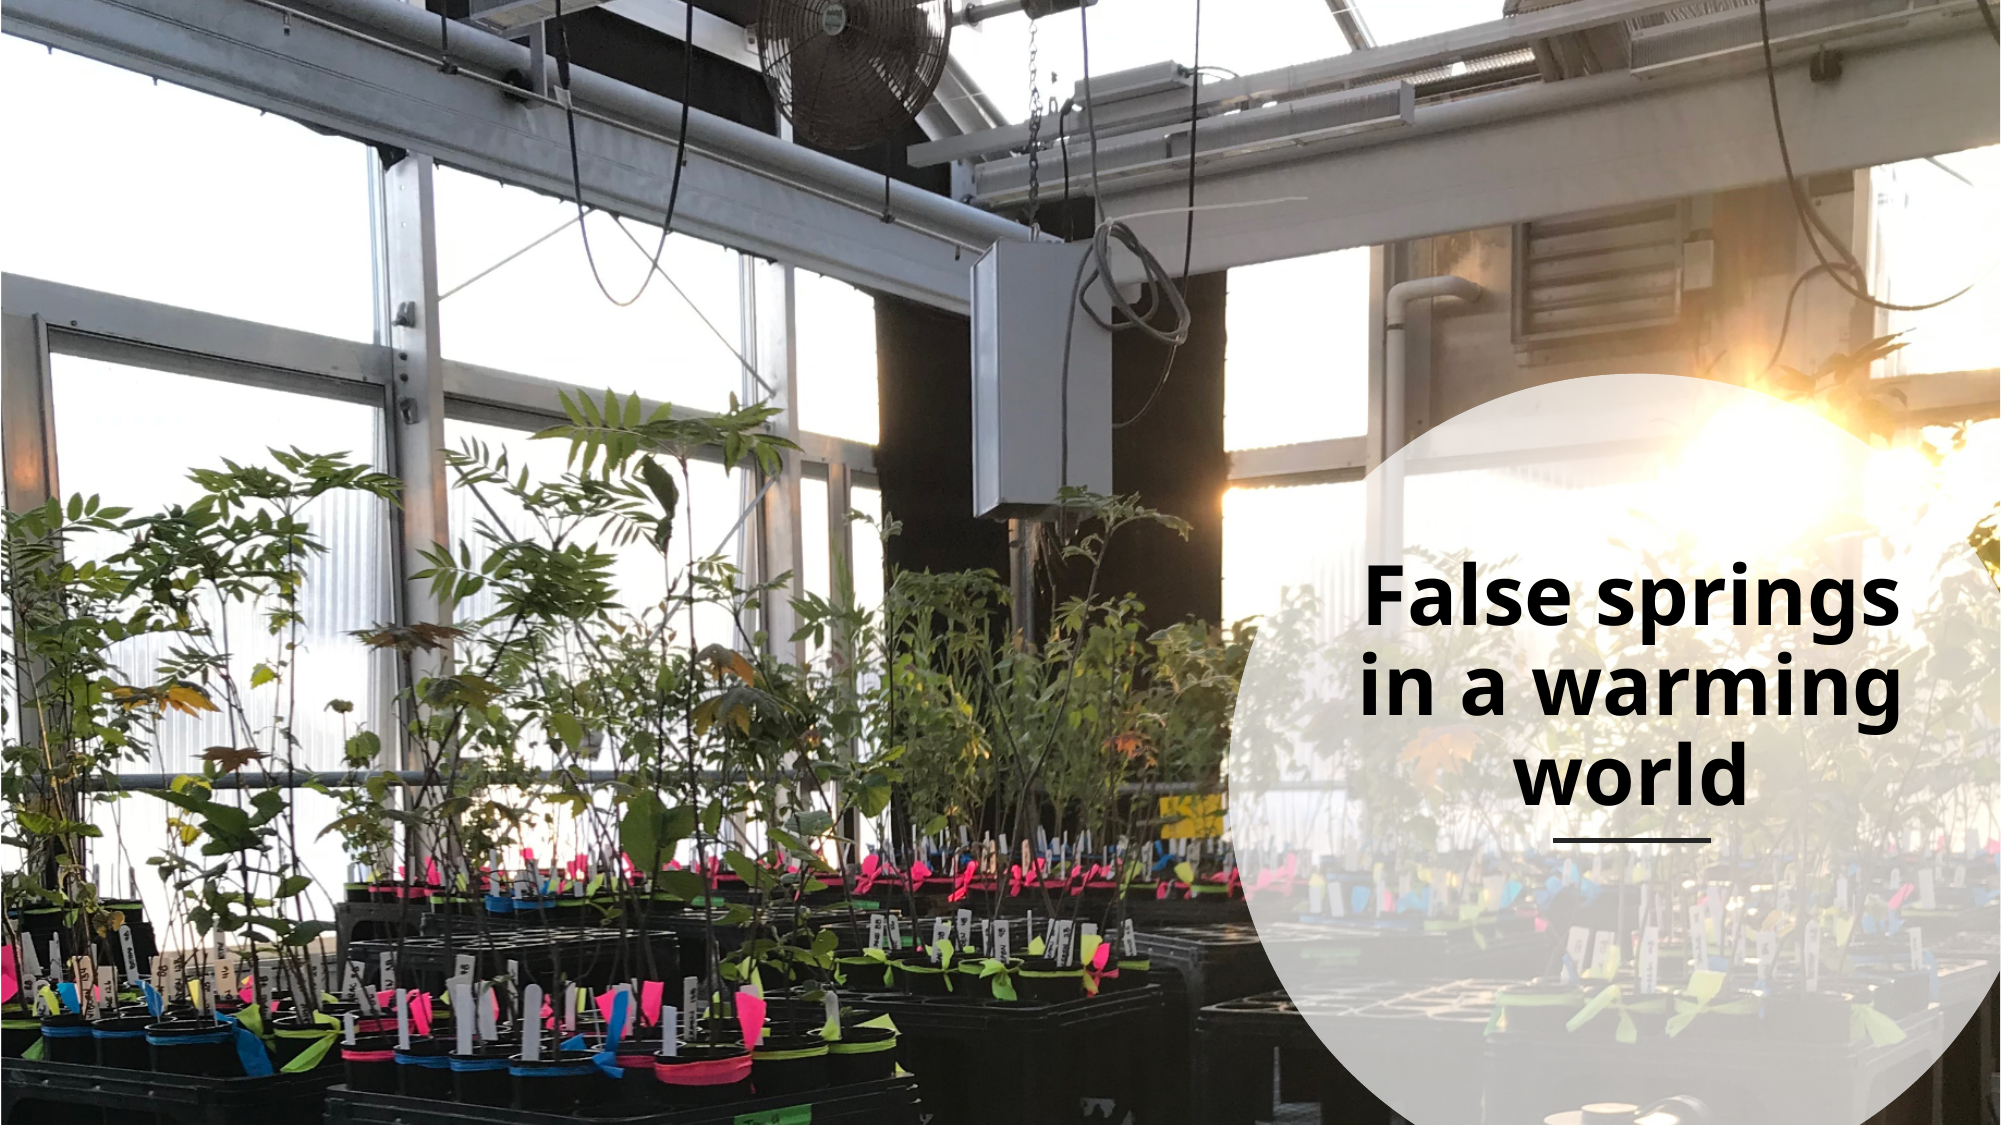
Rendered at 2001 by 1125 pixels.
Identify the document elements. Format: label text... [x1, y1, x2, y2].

title False springs in a warming world [1563, 530, 1948, 832]
text_box [1563, 373, 2000, 1125]
picture [3, 0, 2001, 1125]
